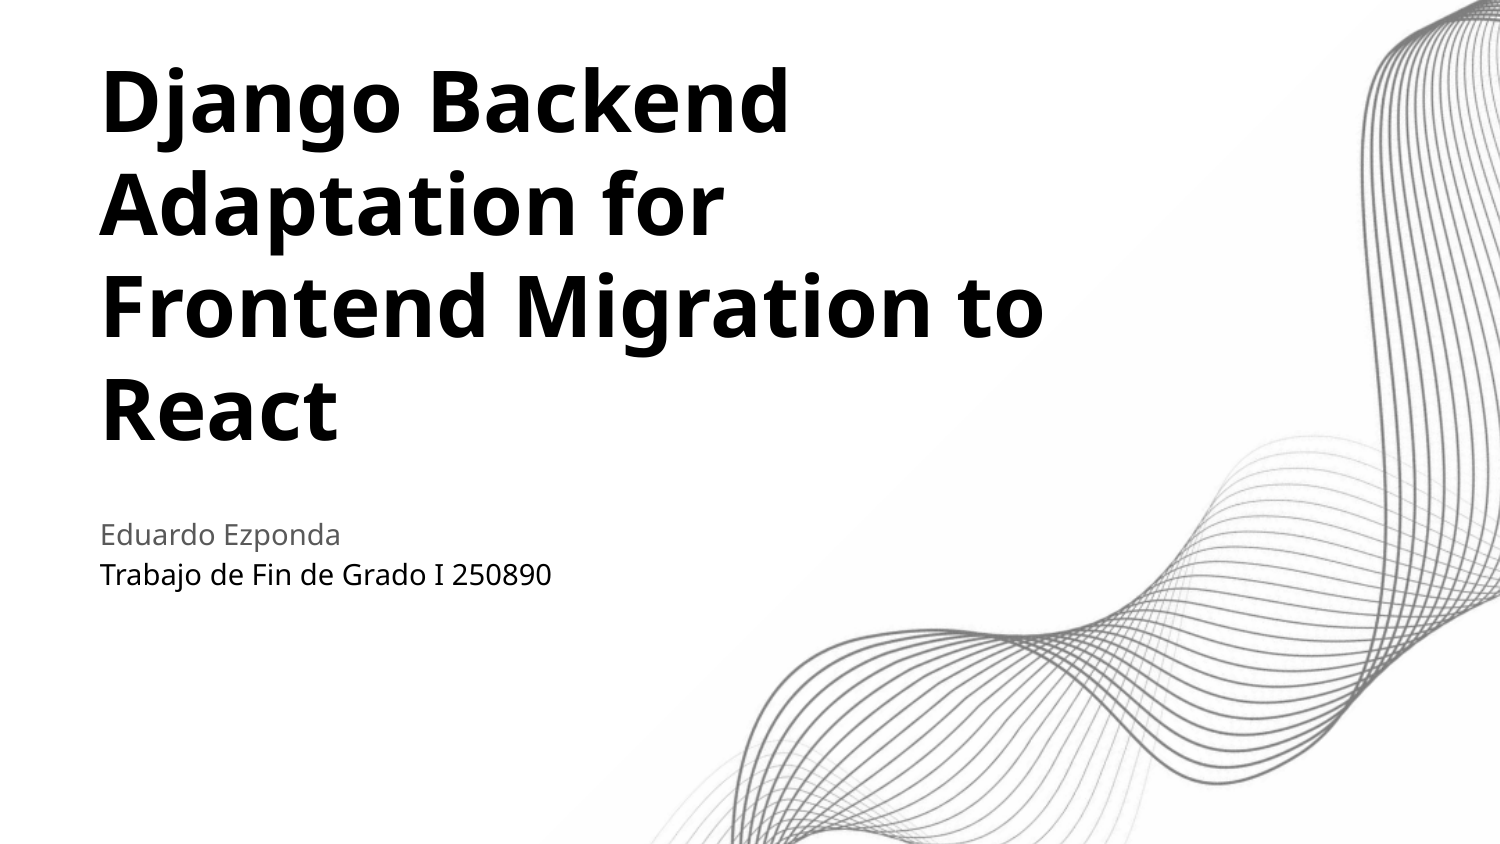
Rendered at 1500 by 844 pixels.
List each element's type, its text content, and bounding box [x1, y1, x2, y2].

title Eduardo Ezponda Trabajo de Fin de Grado I 250890 [84, 329, 506, 607]
picture [511, 0, 1500, 844]
title Django Backend Adaptation for Frontend Migration to React [84, 96, 1144, 329]
